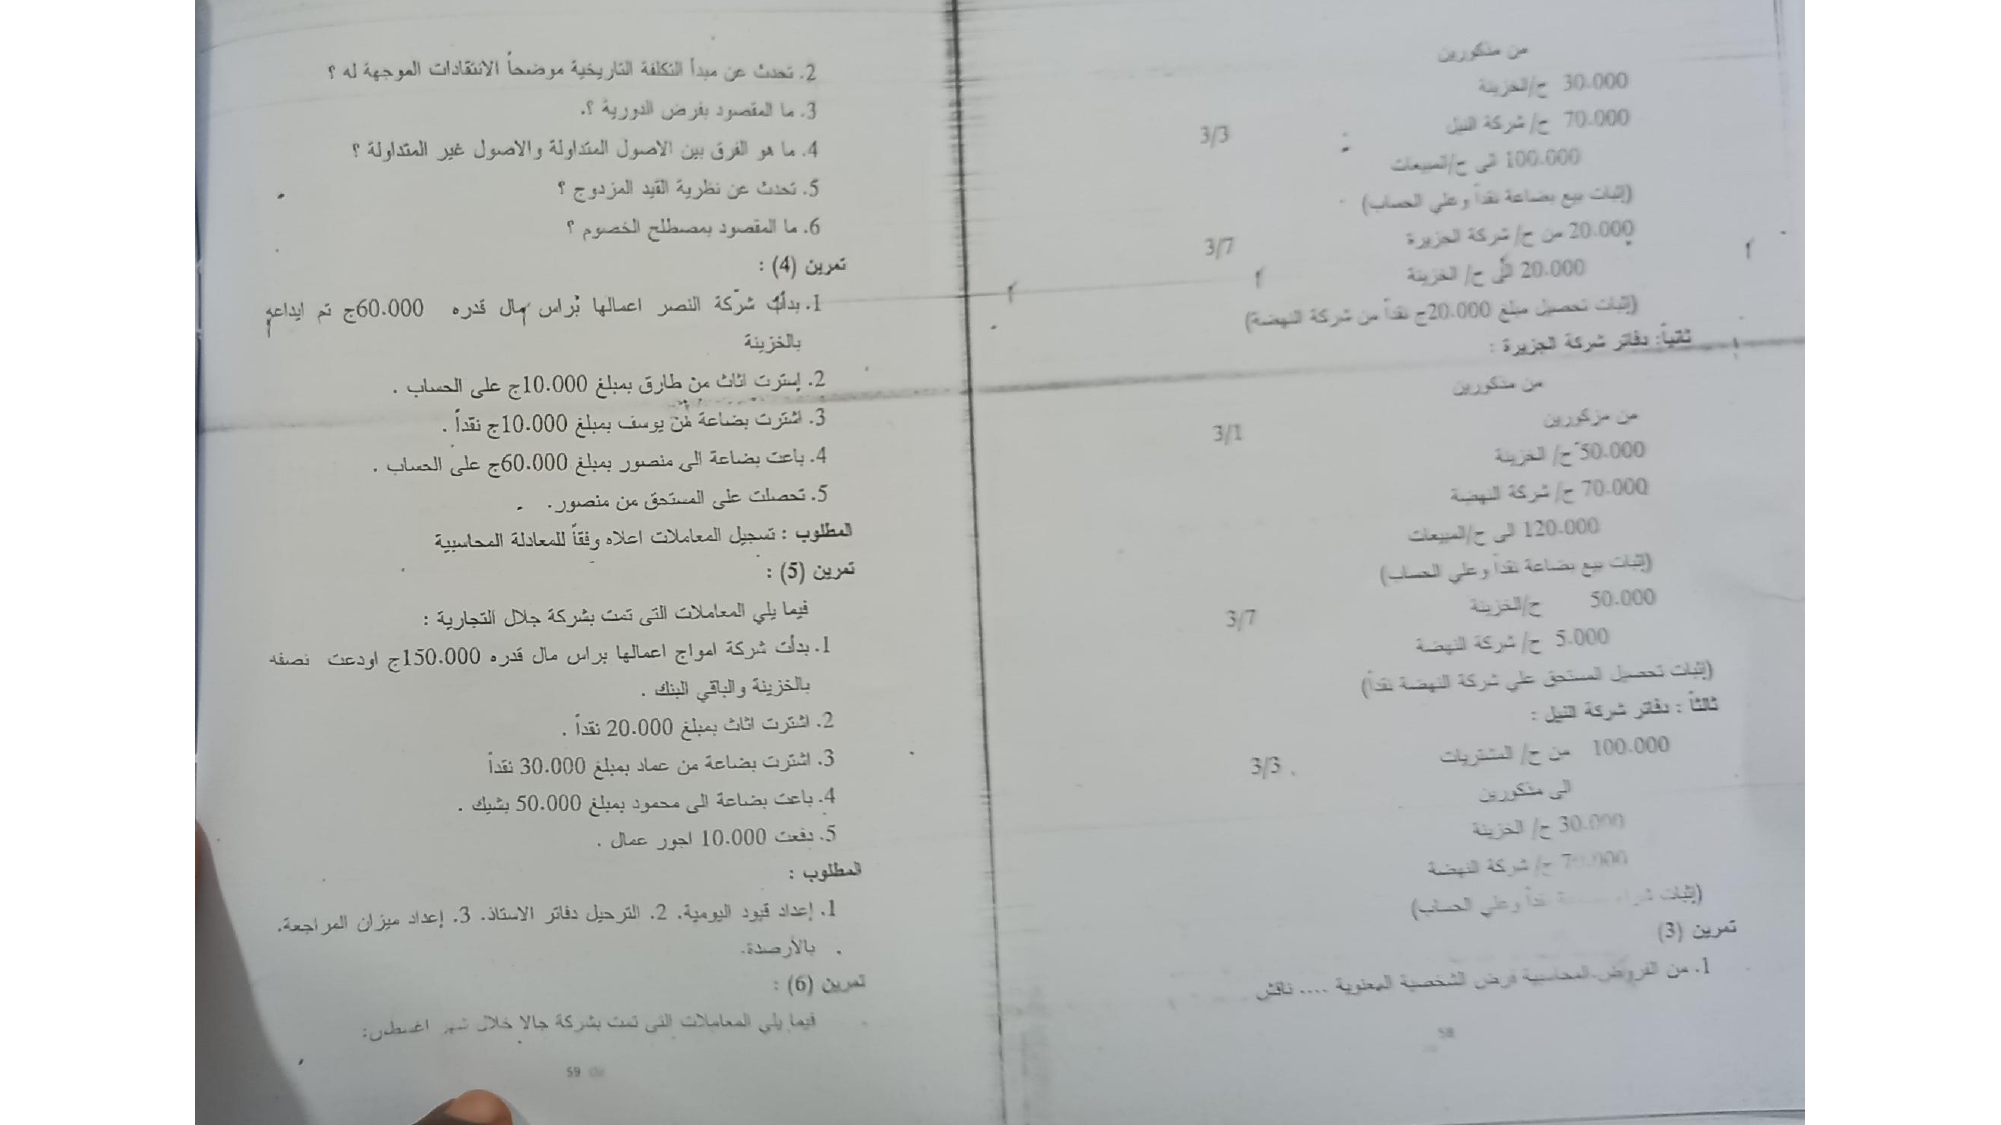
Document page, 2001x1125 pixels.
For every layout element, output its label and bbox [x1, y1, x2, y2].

picture [195, 0, 1805, 1125]
